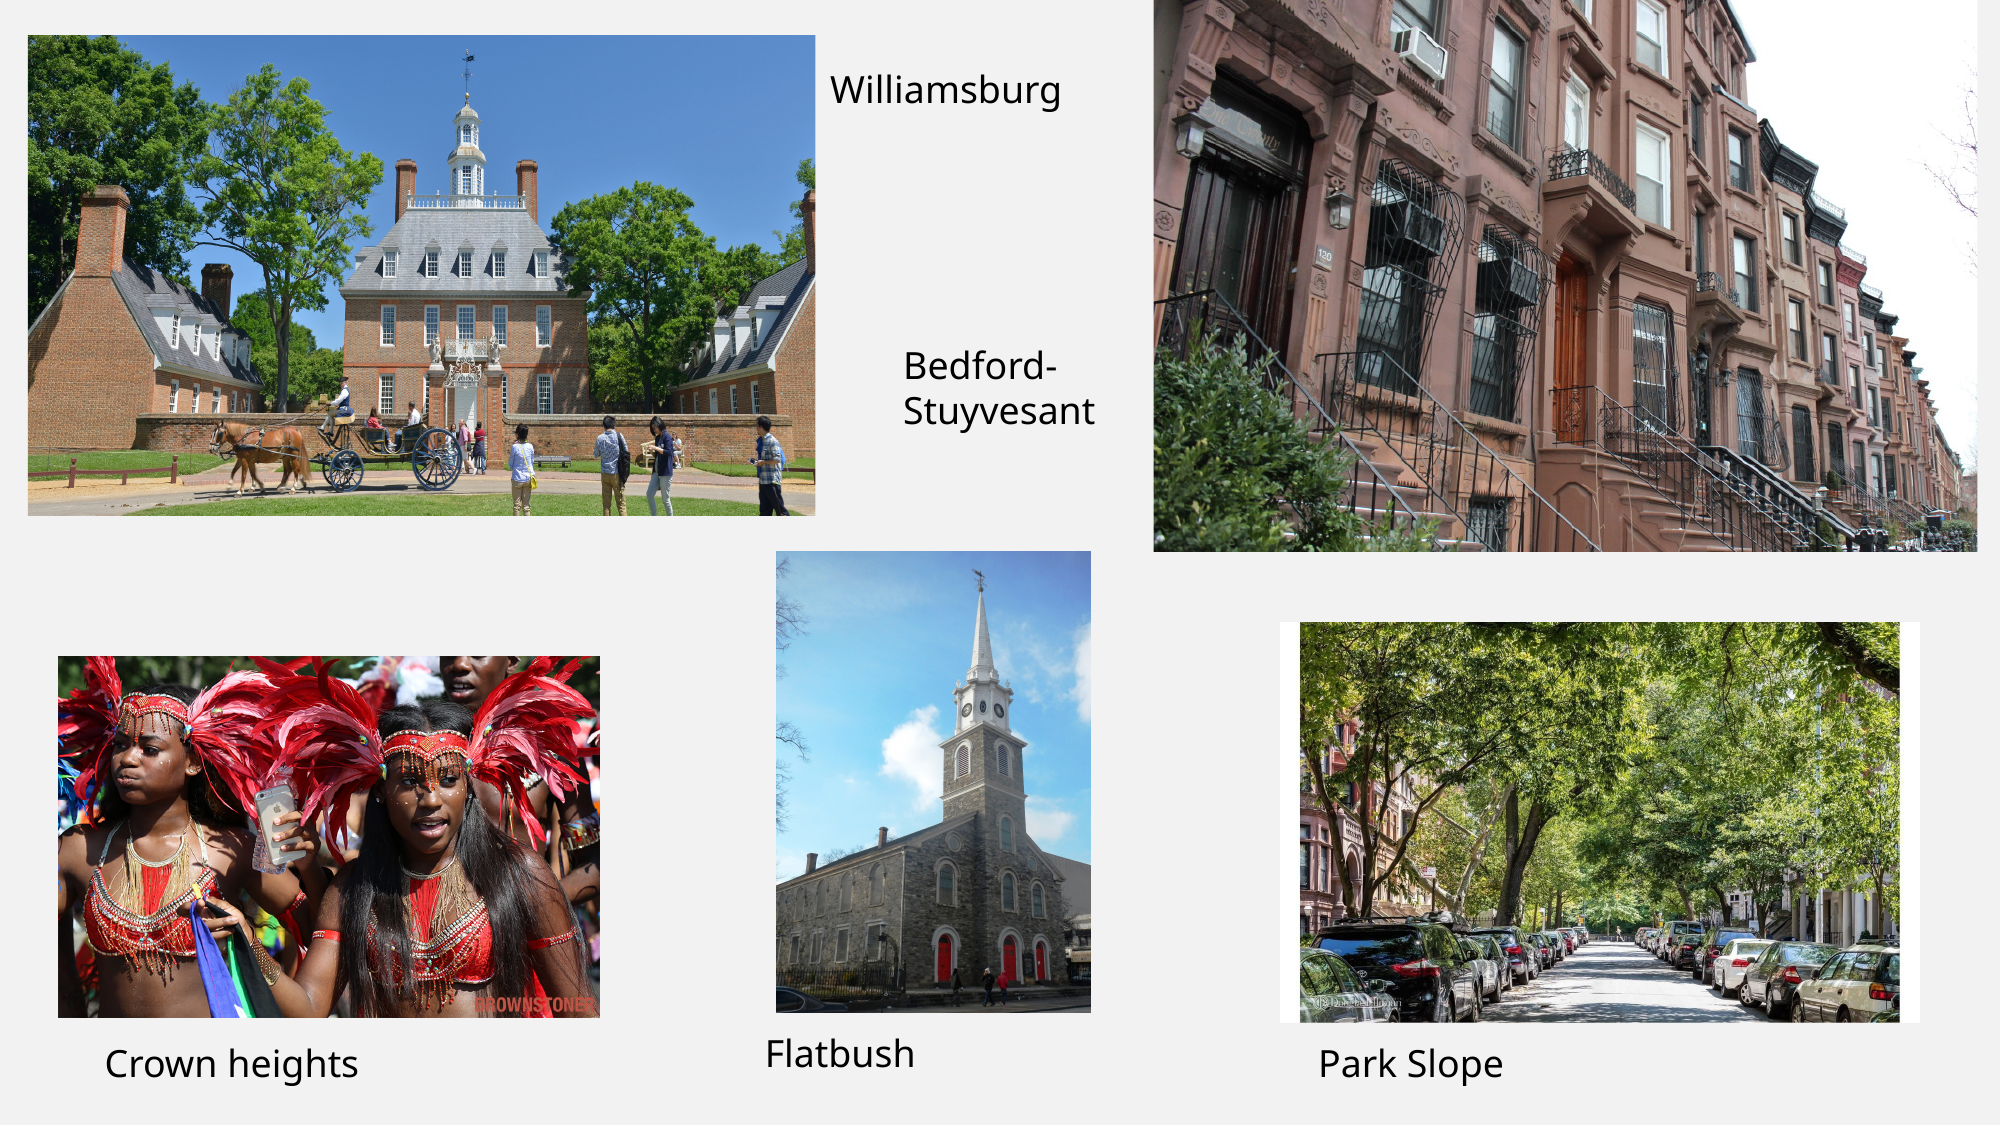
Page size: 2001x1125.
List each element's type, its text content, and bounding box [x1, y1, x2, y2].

picture [58, 656, 600, 1019]
text_box Williamsburg [816, 59, 1093, 119]
text_box Bedford- Stuyvesant [888, 334, 1123, 440]
picture [1153, 0, 1978, 552]
text_box Flatbush [749, 1022, 1091, 1083]
picture [1279, 622, 1920, 1023]
text_box Crown heights [89, 1032, 398, 1093]
picture [27, 35, 816, 516]
text_box Park Slope [1303, 1032, 1600, 1093]
picture [776, 551, 1091, 1014]
